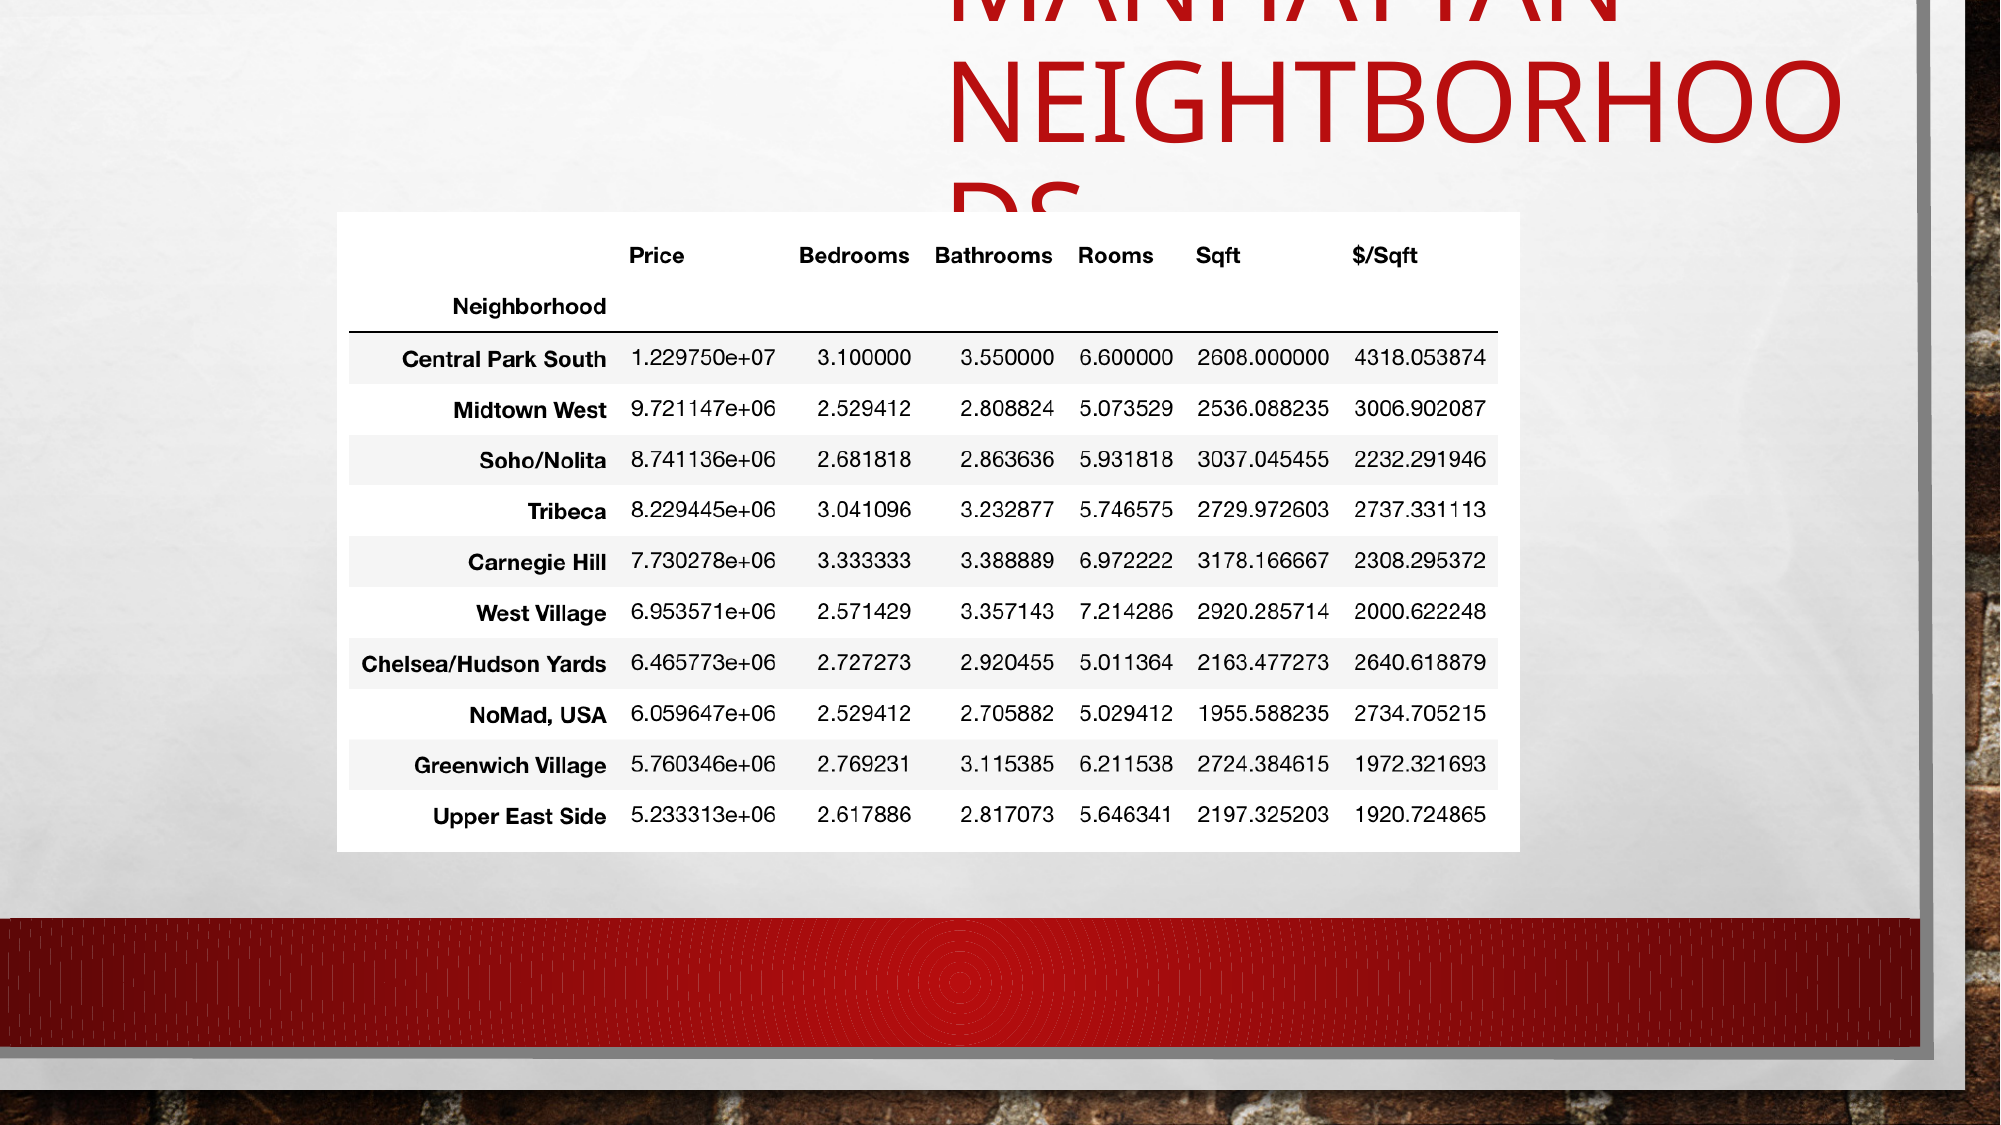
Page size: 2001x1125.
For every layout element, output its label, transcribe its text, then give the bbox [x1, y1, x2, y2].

picture [0, 0, 2000, 1125]
title MANHATTAN NEIGHTBORHOODS [928, 0, 1932, 213]
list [337, 211, 1520, 852]
